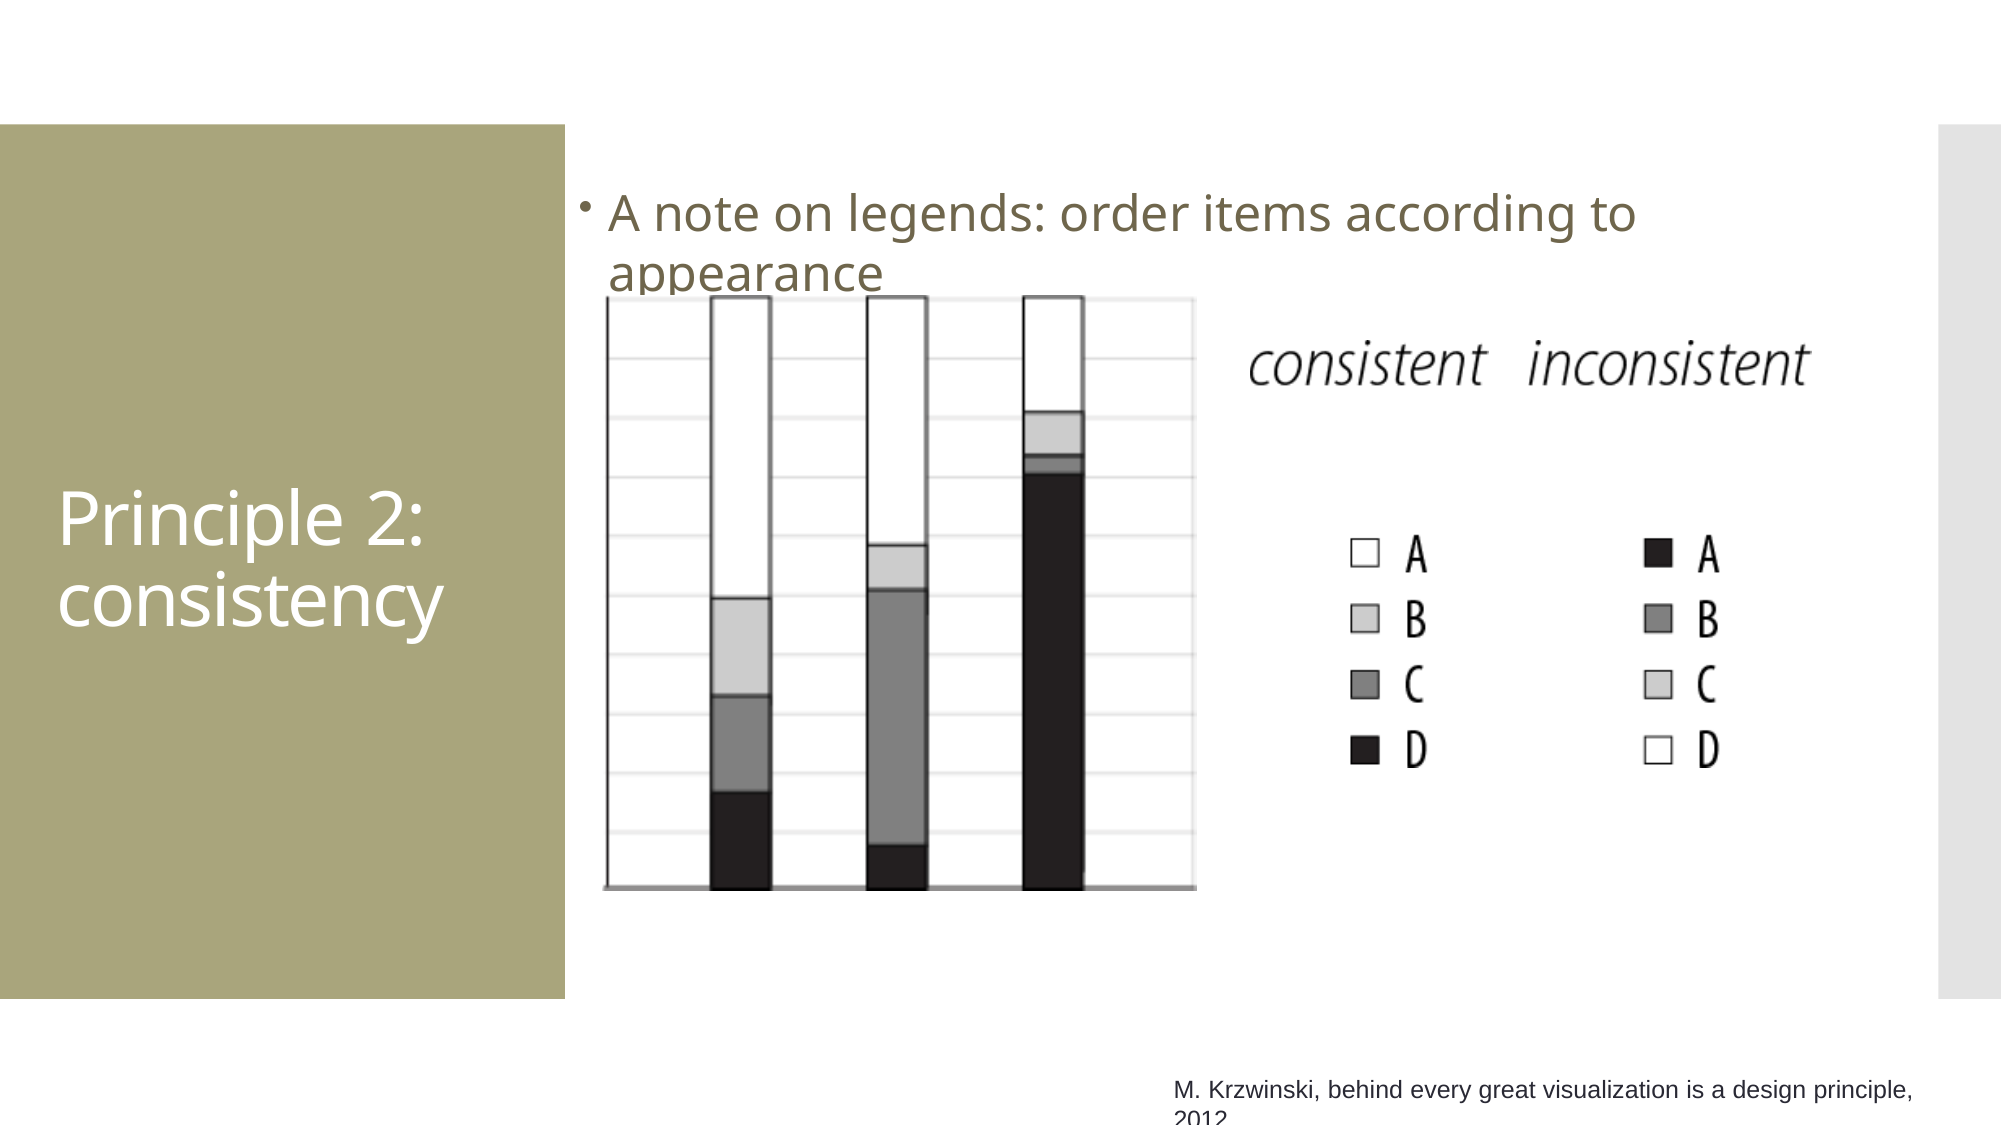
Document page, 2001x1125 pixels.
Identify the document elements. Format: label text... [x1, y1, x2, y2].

text_box M. Krzwinski, behind every great visualization is a design principle, 2012 [1171, 1071, 1974, 1125]
picture [602, 295, 1198, 891]
text_box A note on legends: order items according to appearance [576, 154, 1867, 302]
picture [1527, 340, 1812, 768]
picture [1250, 340, 1489, 768]
text_box Principle 2: consistency [41, 184, 525, 940]
